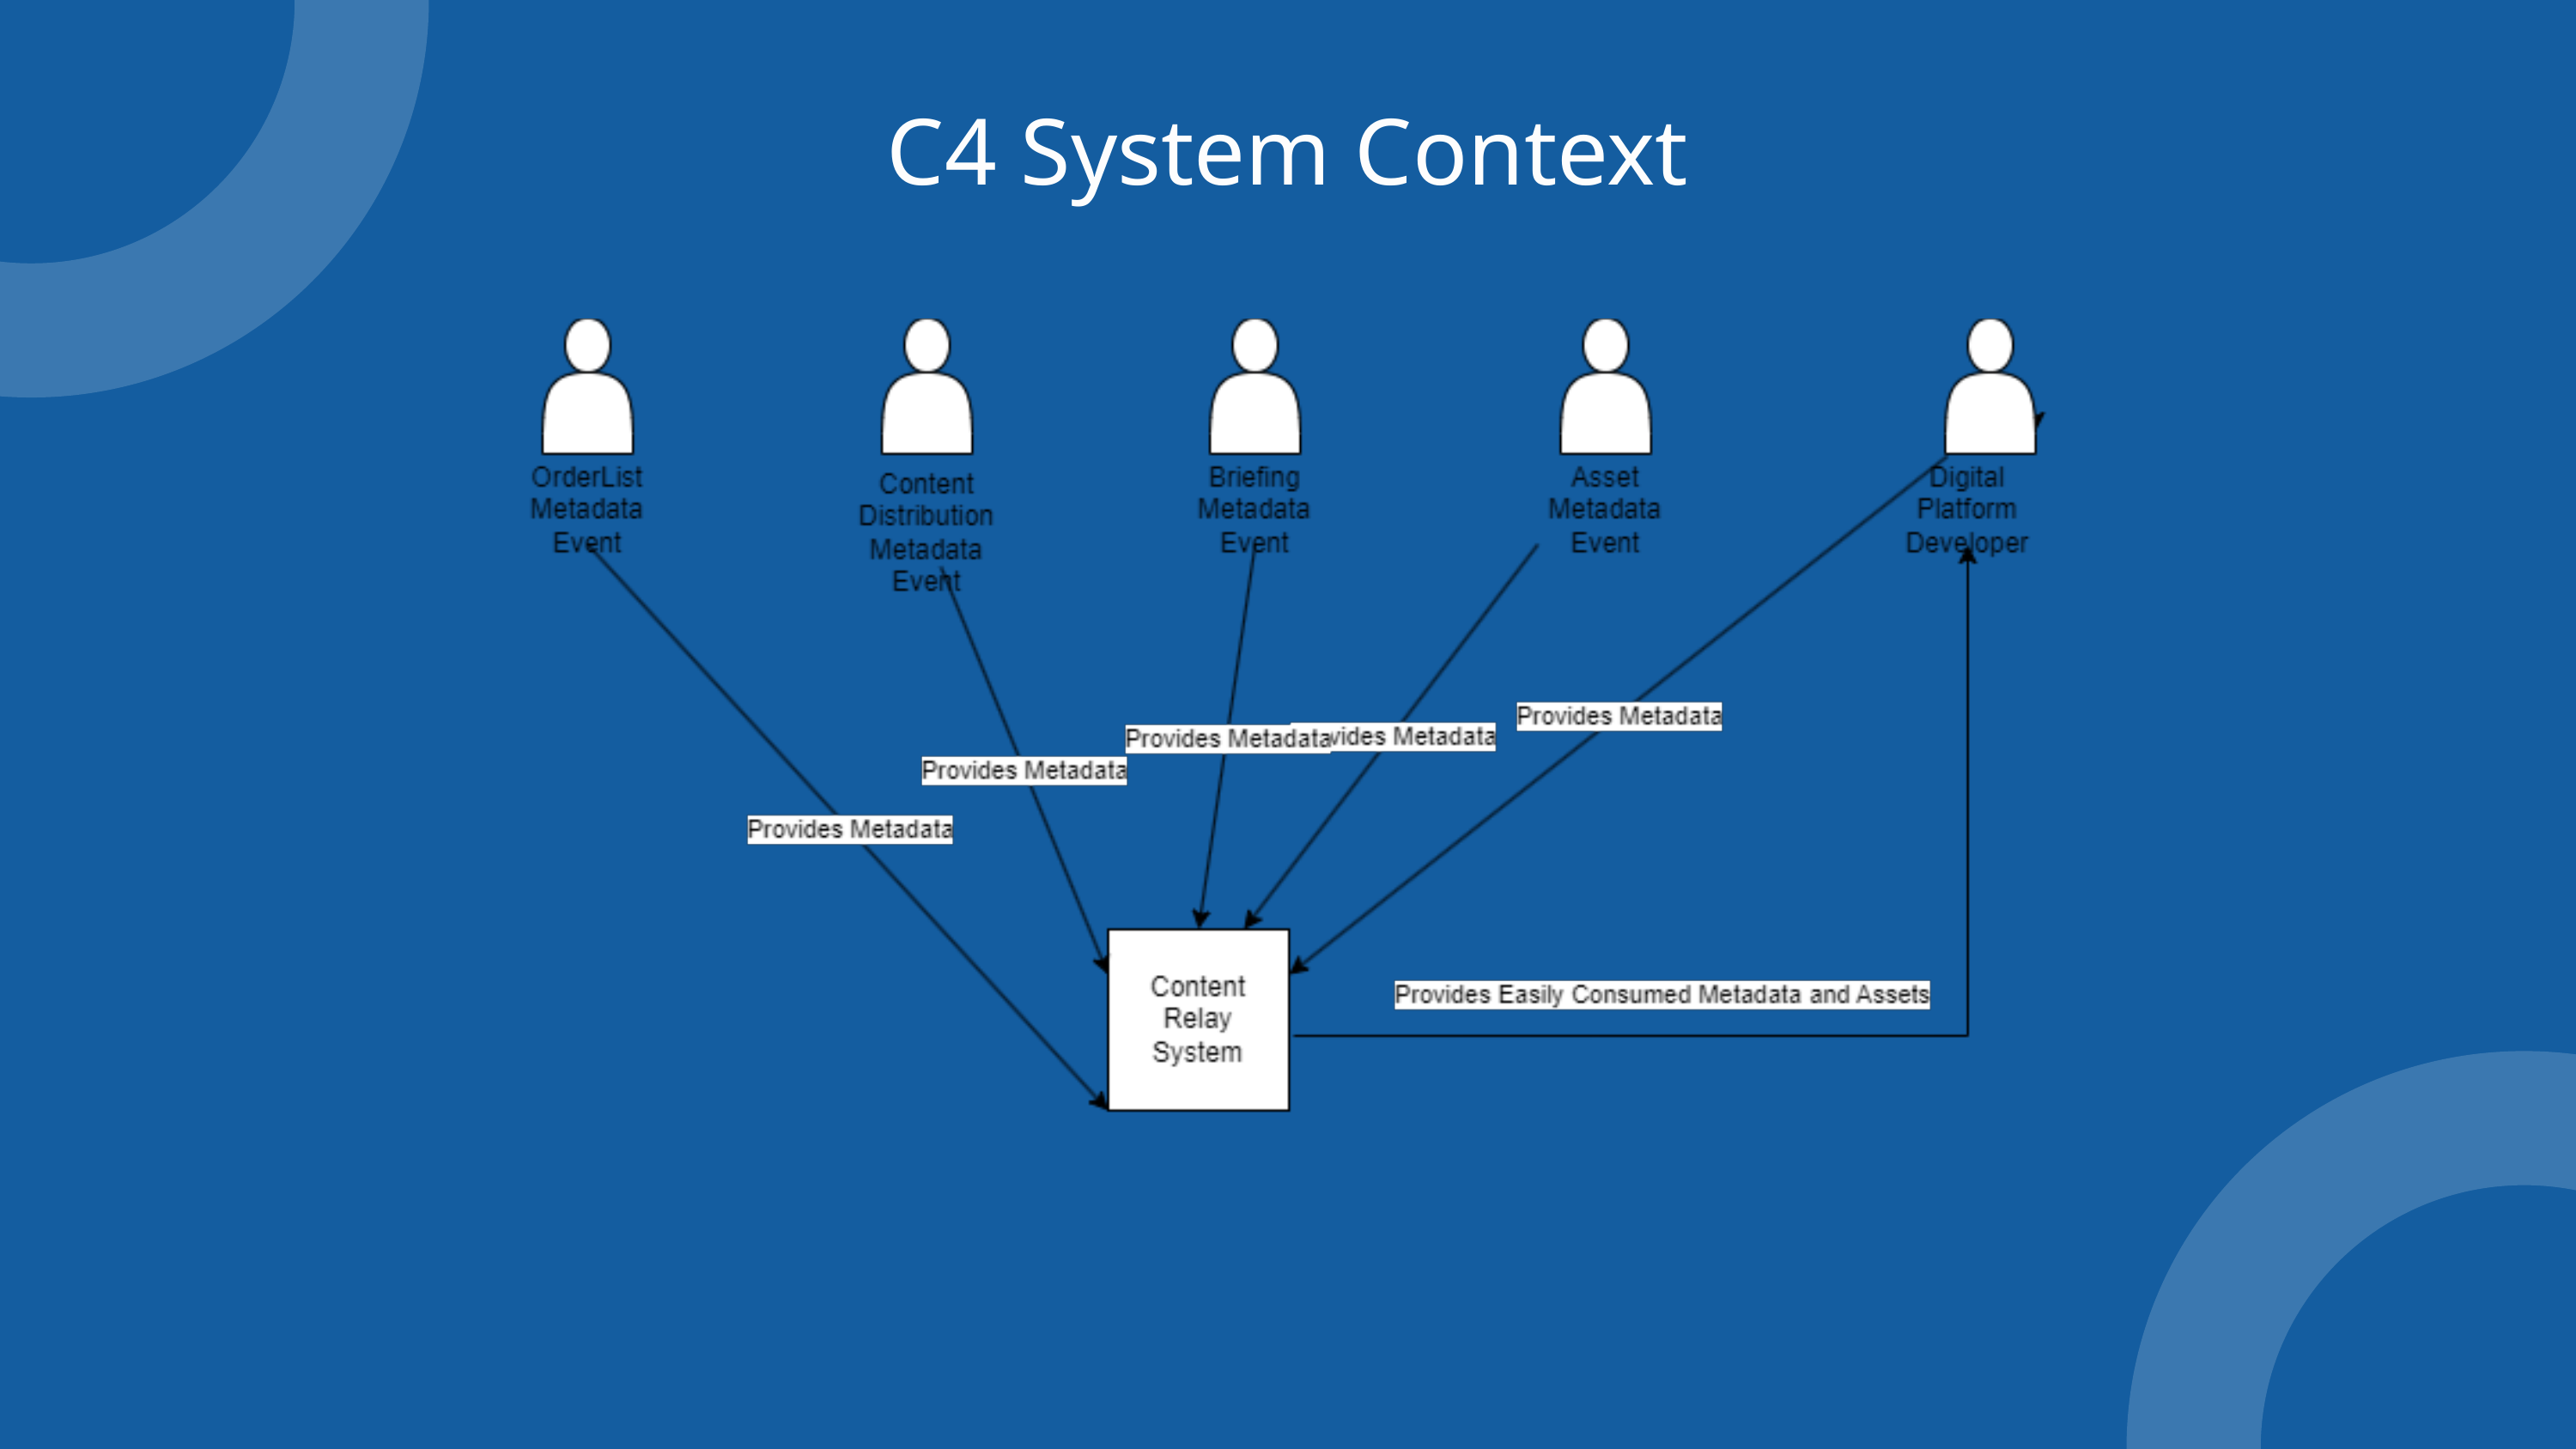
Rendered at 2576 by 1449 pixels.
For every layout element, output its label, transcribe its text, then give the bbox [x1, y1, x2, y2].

text_box [519, 318, 2056, 1131]
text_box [0, 0, 362, 331]
text_box C4 System Context [762, 75, 1814, 203]
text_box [2193, 1118, 2576, 1449]
